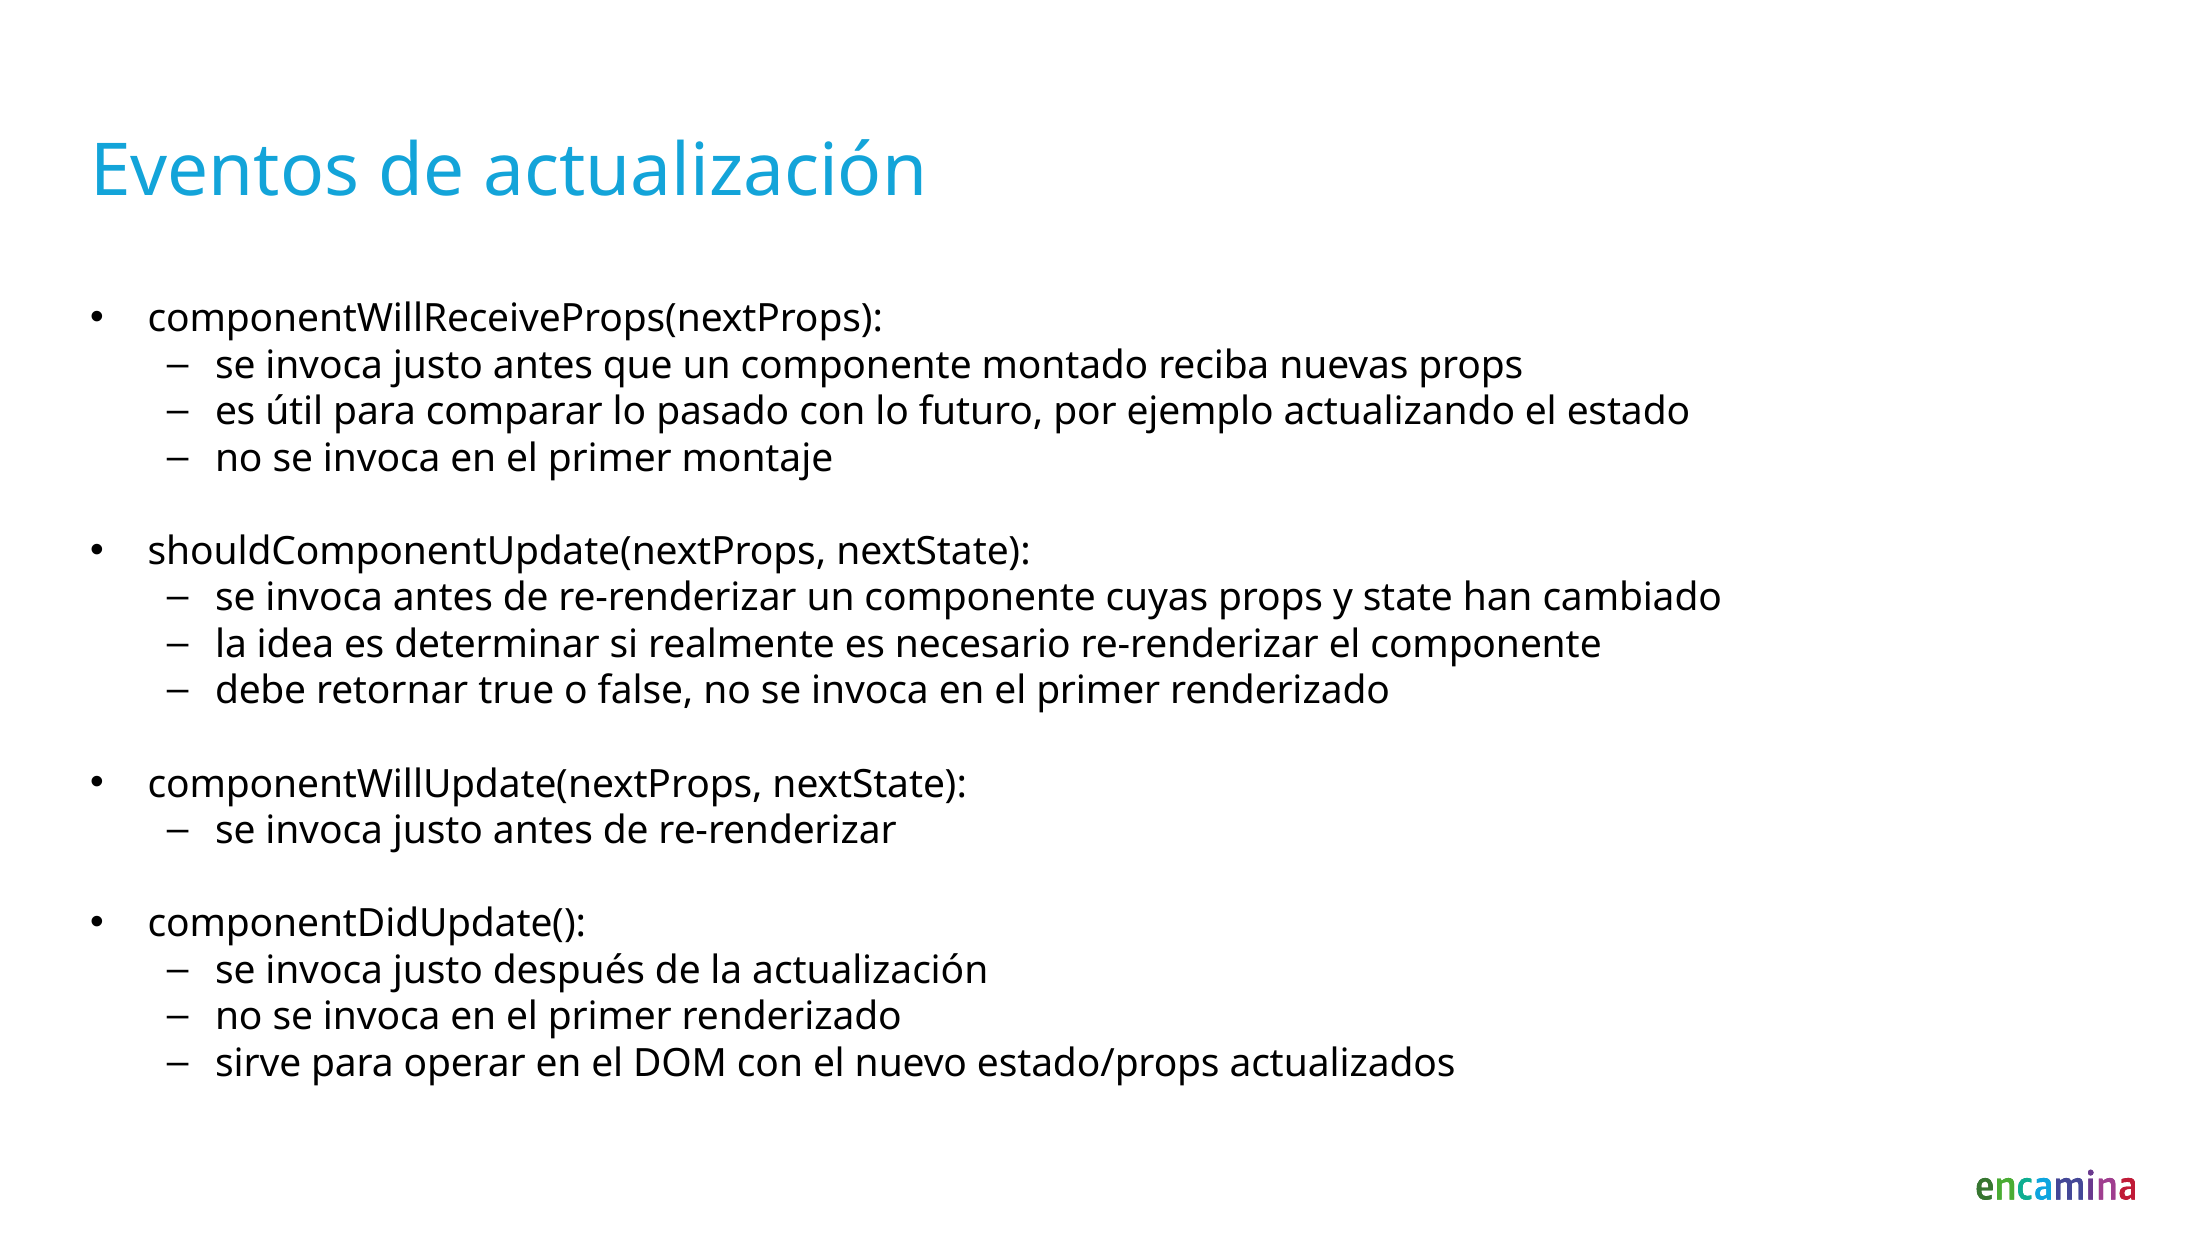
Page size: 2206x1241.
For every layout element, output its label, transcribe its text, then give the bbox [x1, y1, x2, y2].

list componentWillReceiveProps(nextProps): se invoca justo antes que un componente montado reciba nuevas props es útil para comparar lo pasado con lo futuro, por ejemplo actualizando el estado no se invoca en el primer montaje shouldComponentUpdate(nextProps, nextState): se invoca antes de re-renderizar un componente cuyas props y state han cambiado la idea es determinar si realmente es necesario re-renderizar el componente debe retornar true o false, no se invoca en el primer renderizado componentWillUpdate(nextProps, nextState): se invoca justo antes de re-renderizar componentDidUpdate(): se invoca justo después de la actualización no se invoca en el primer renderizado sirve para operar en el DOM con el nuevo estado/props actualizados [75, 277, 2131, 1102]
title Eventos de actualización [75, 107, 2131, 246]
